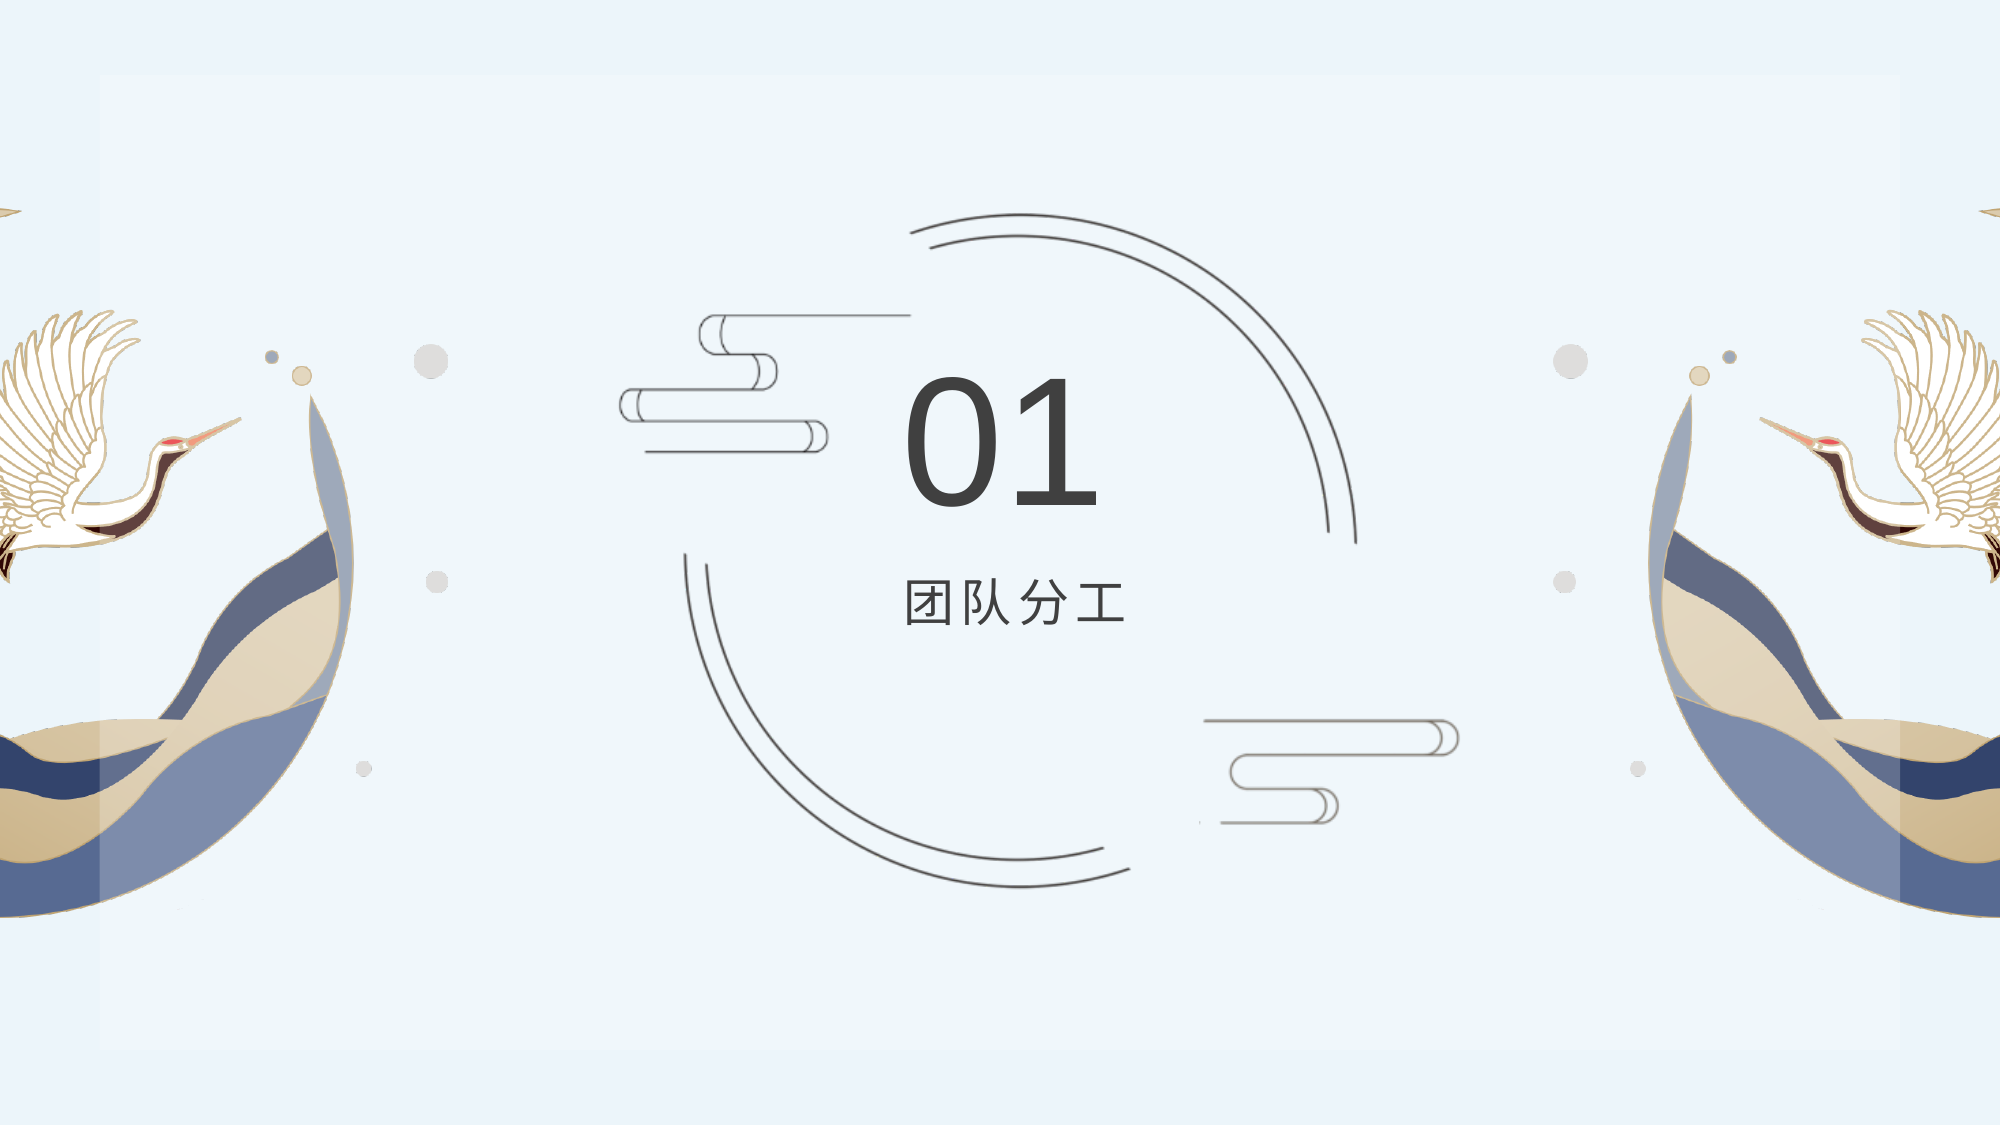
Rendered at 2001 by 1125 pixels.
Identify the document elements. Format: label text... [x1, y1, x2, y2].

text_box 团队总结 [99, 207, 448, 918]
text_box 01 [882, 314, 1126, 552]
picture [0, 207, 99, 918]
title 团队分工 [726, 562, 1304, 699]
text_box 团队总结 [1553, 207, 1901, 918]
picture [1901, 207, 2000, 918]
picture [585, 159, 1501, 966]
